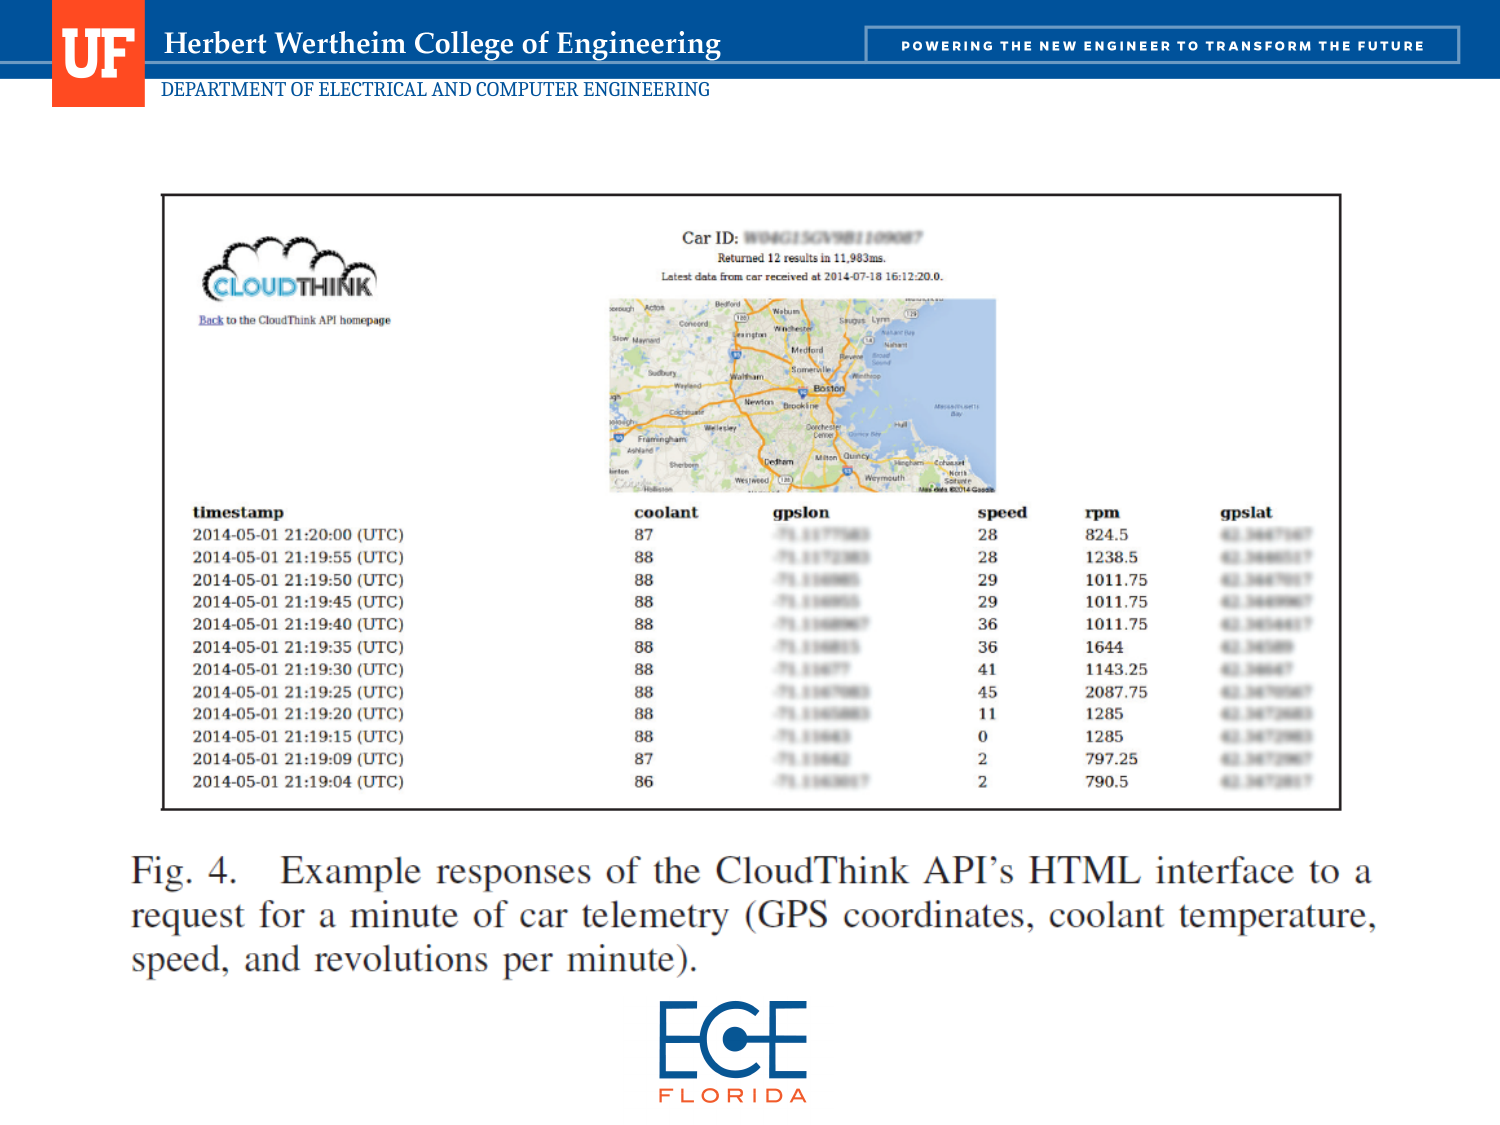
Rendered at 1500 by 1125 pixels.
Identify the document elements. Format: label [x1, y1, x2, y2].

picture [0, 0, 1500, 107]
picture [623, 1003, 834, 1125]
picture [104, 129, 1396, 996]
